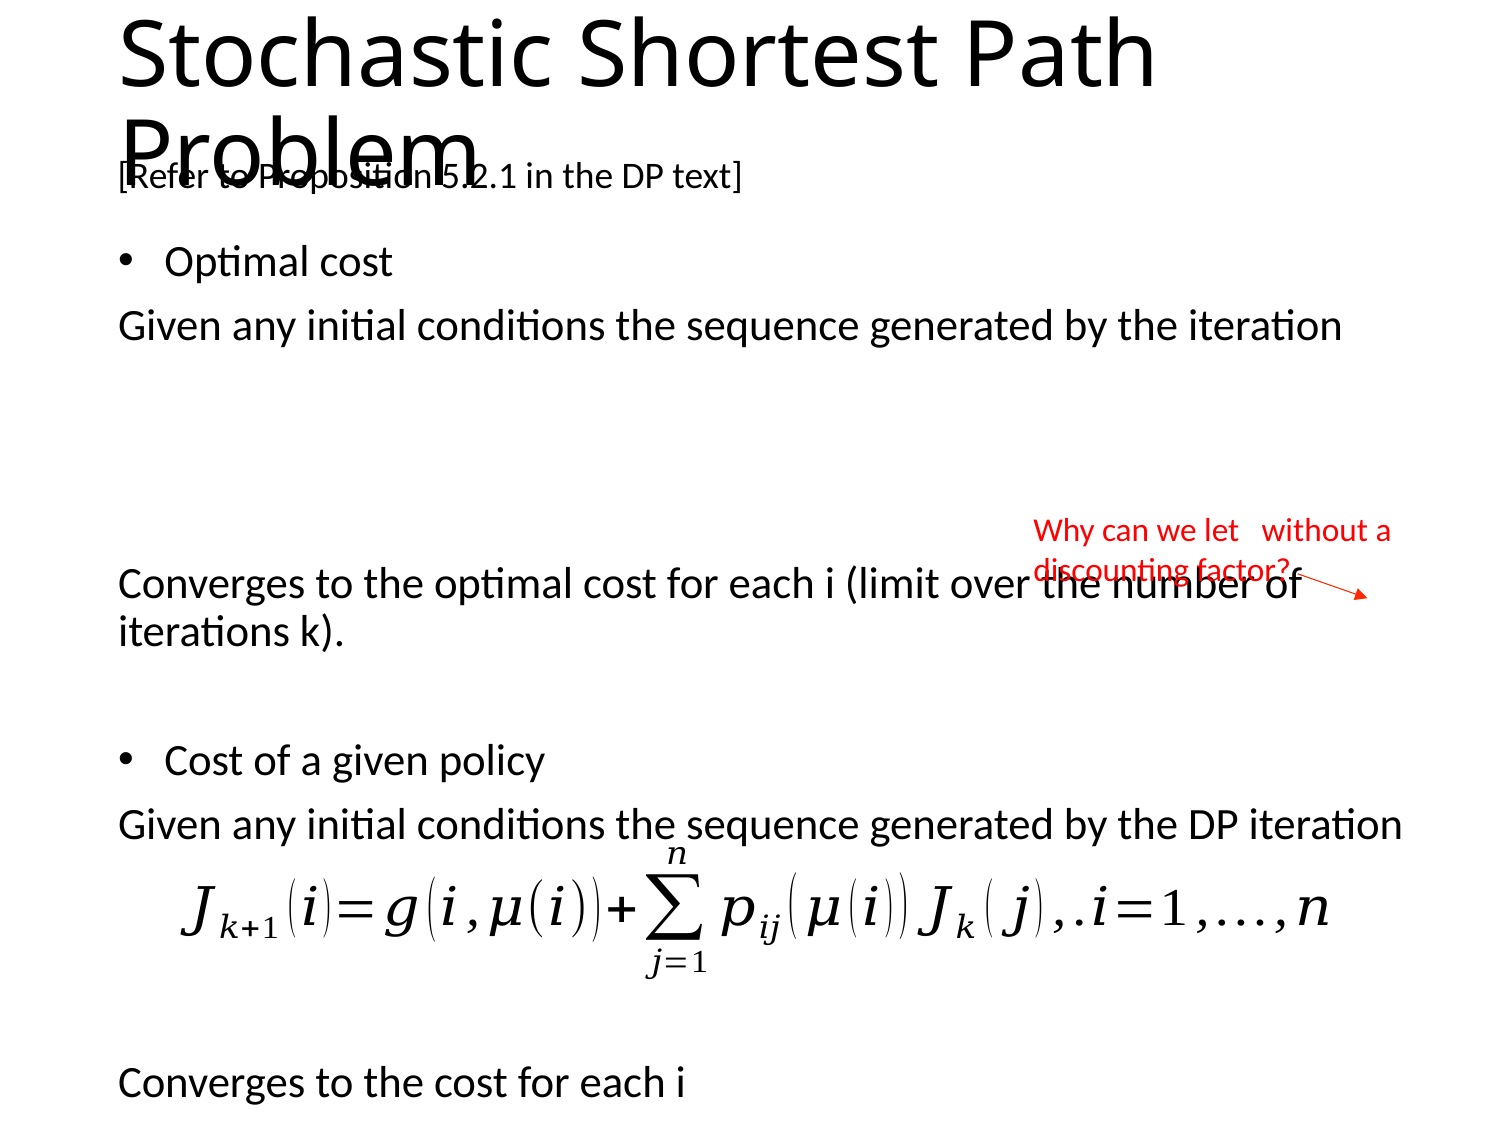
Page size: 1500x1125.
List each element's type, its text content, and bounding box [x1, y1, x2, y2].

text_box [Refer to Proposition 5.2.1 in the DP text] [102, 143, 759, 203]
title Stochastic Shortest Path Problem [103, 0, 1397, 215]
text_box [1297, 573, 1368, 599]
